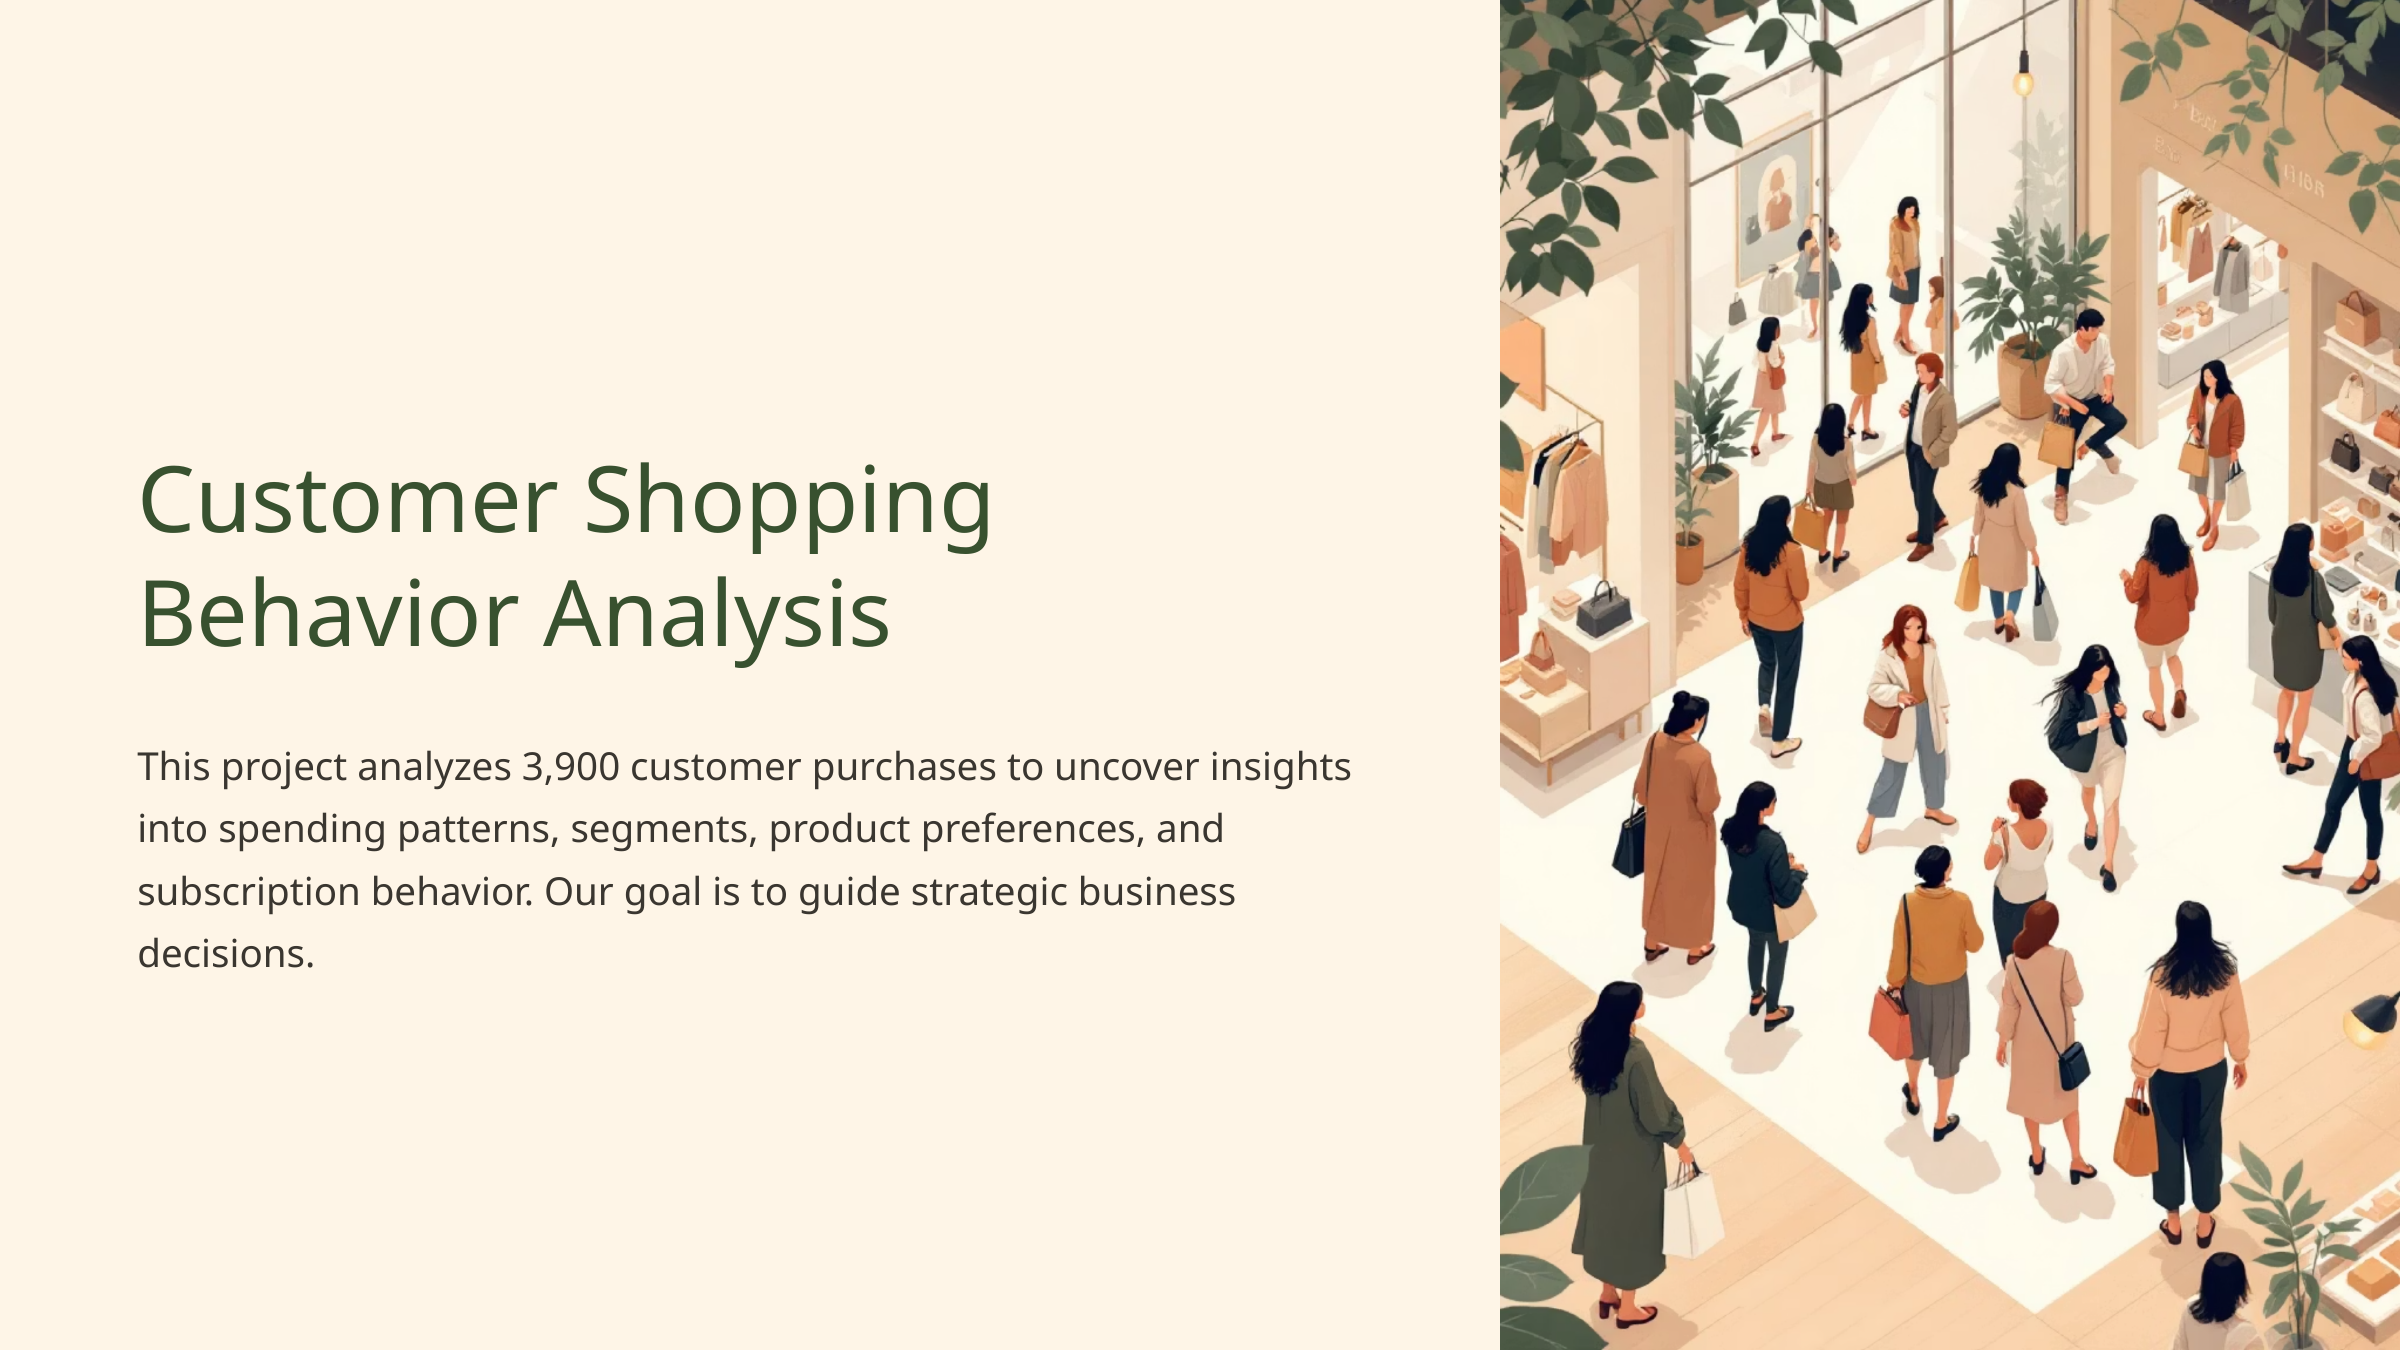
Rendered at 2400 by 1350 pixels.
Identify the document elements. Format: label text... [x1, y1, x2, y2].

text_box This project analyzes 3,900 customer purchases to uncover insights into spending patterns, segments, product preferences, and subscription behavior. Our goal is to guide strategic business decisions. [137, 725, 1363, 915]
text_box Customer Shopping Behavior Analysis [137, 435, 1363, 667]
picture [1499, 0, 2400, 1350]
